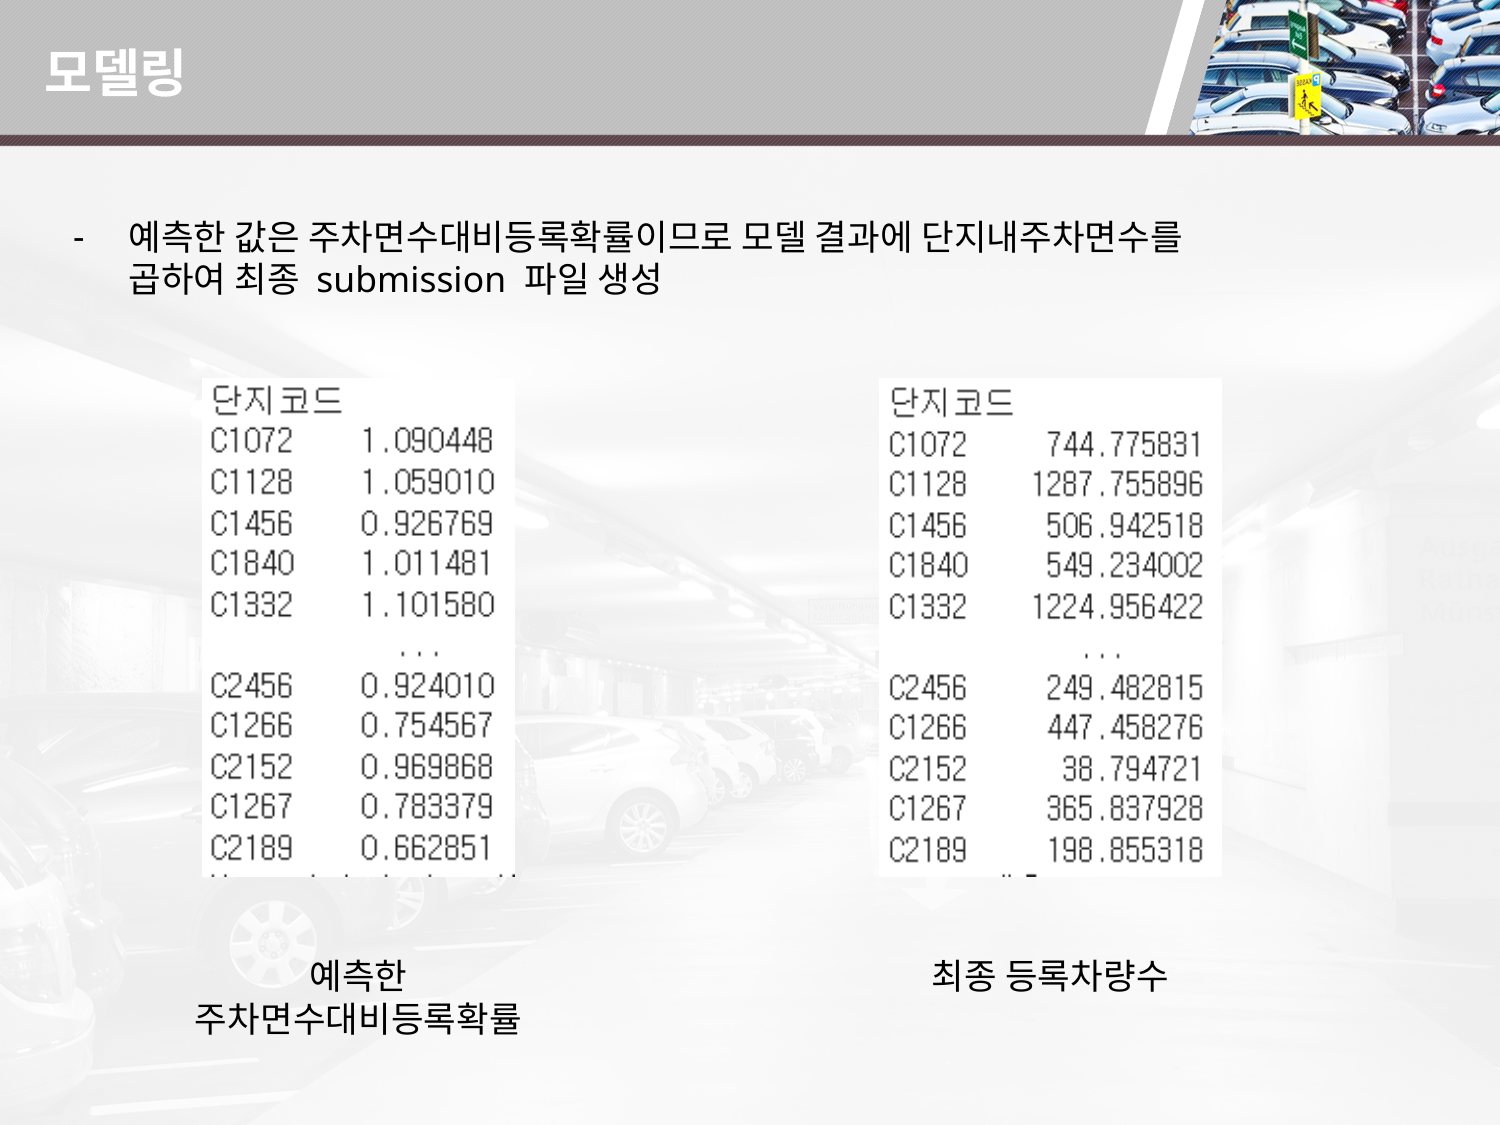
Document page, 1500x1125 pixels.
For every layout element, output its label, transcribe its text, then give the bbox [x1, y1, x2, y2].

text_box 예측한 주차면수대비등록확률 [141, 939, 577, 1055]
title 모델링 [29, 6, 1287, 138]
text_box 예측한 값은 주차면수대비등록확률이므로 모델 결과에 단지내주차면수를 곱하여 최종 submission 파일 생성 [38, 199, 1202, 315]
picture [0, 0, 1500, 1125]
text_box 최종 등록차량수 [916, 939, 1185, 1012]
